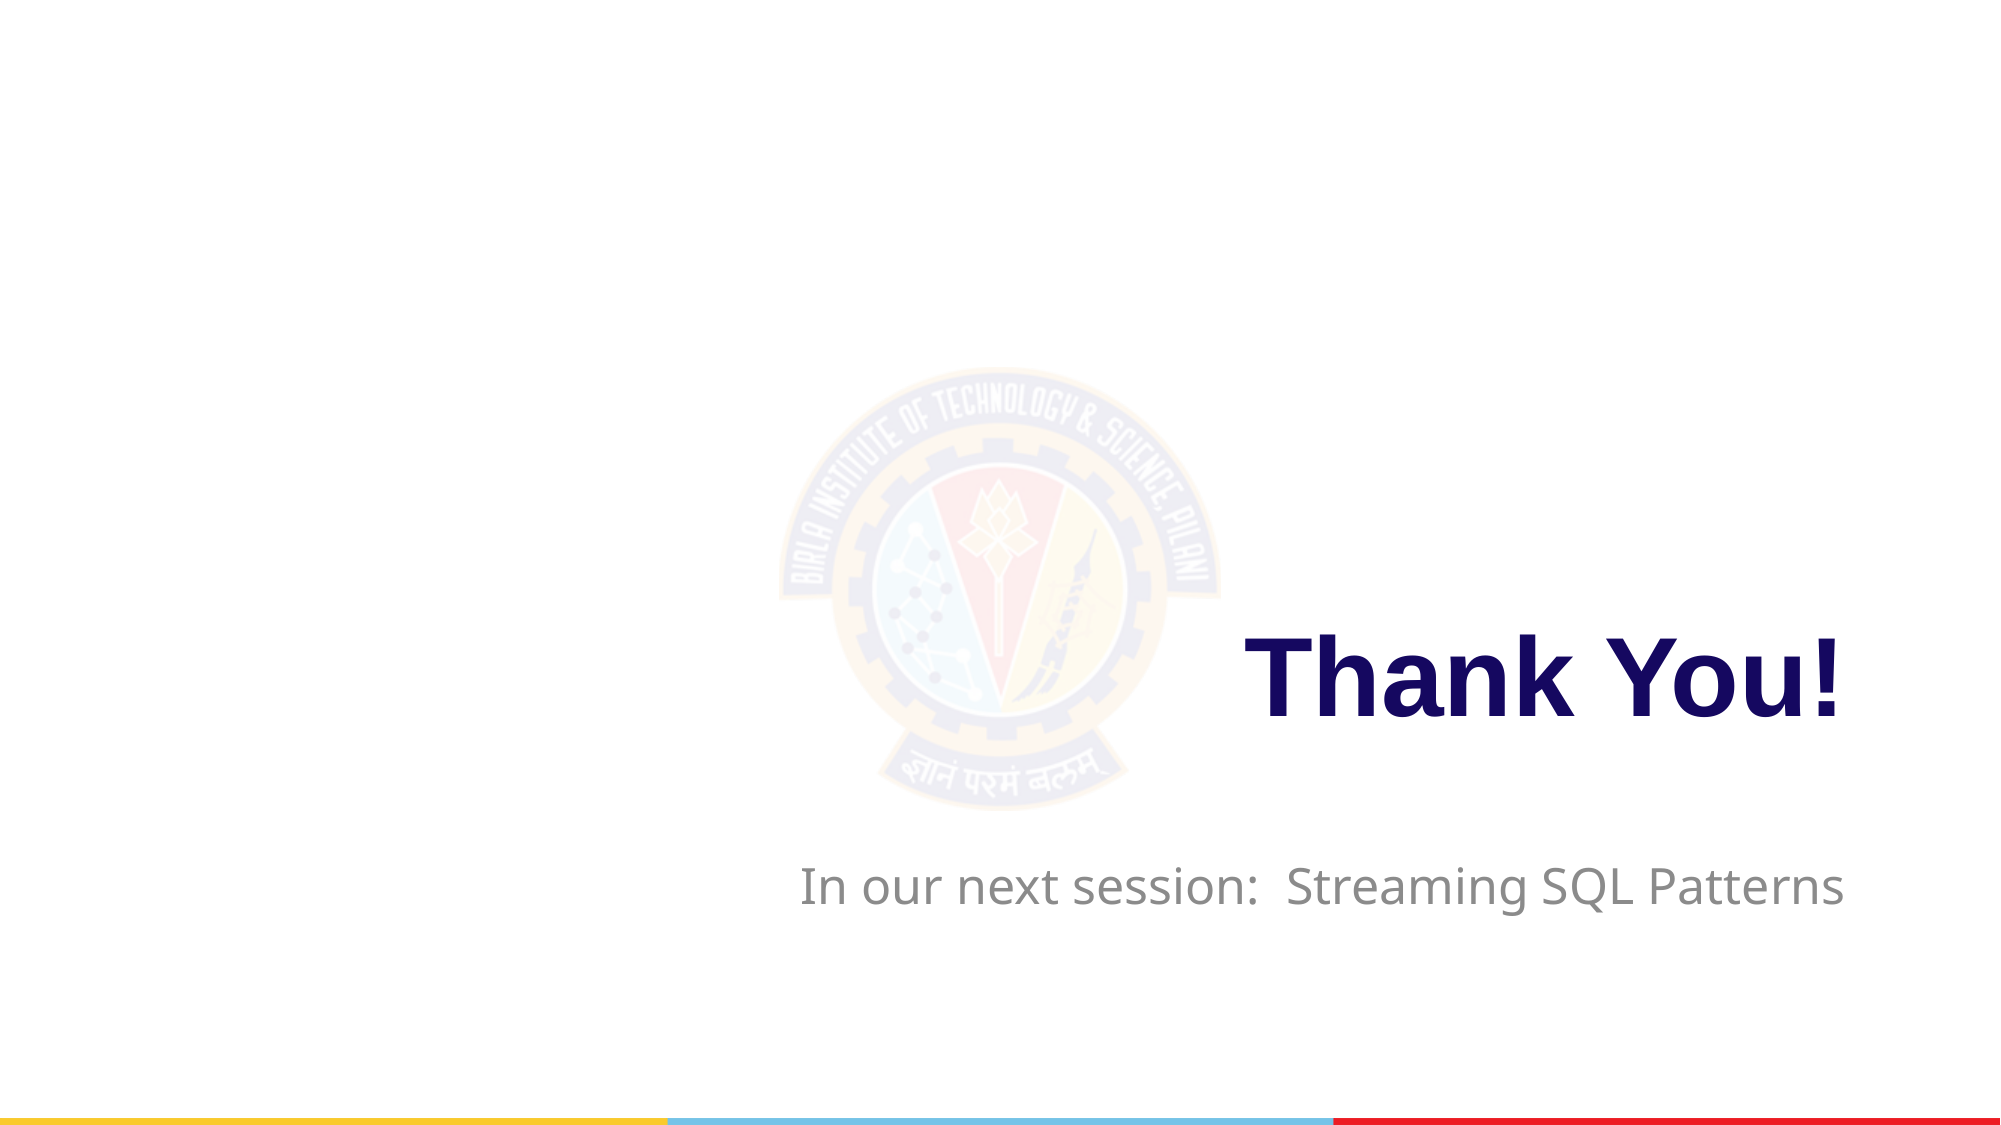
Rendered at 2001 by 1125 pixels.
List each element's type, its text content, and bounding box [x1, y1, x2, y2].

title Thank You! [136, 600, 1862, 749]
picture [0, 1118, 2000, 1125]
list In our next session: Streaming SQL Patterns [136, 853, 1862, 1100]
